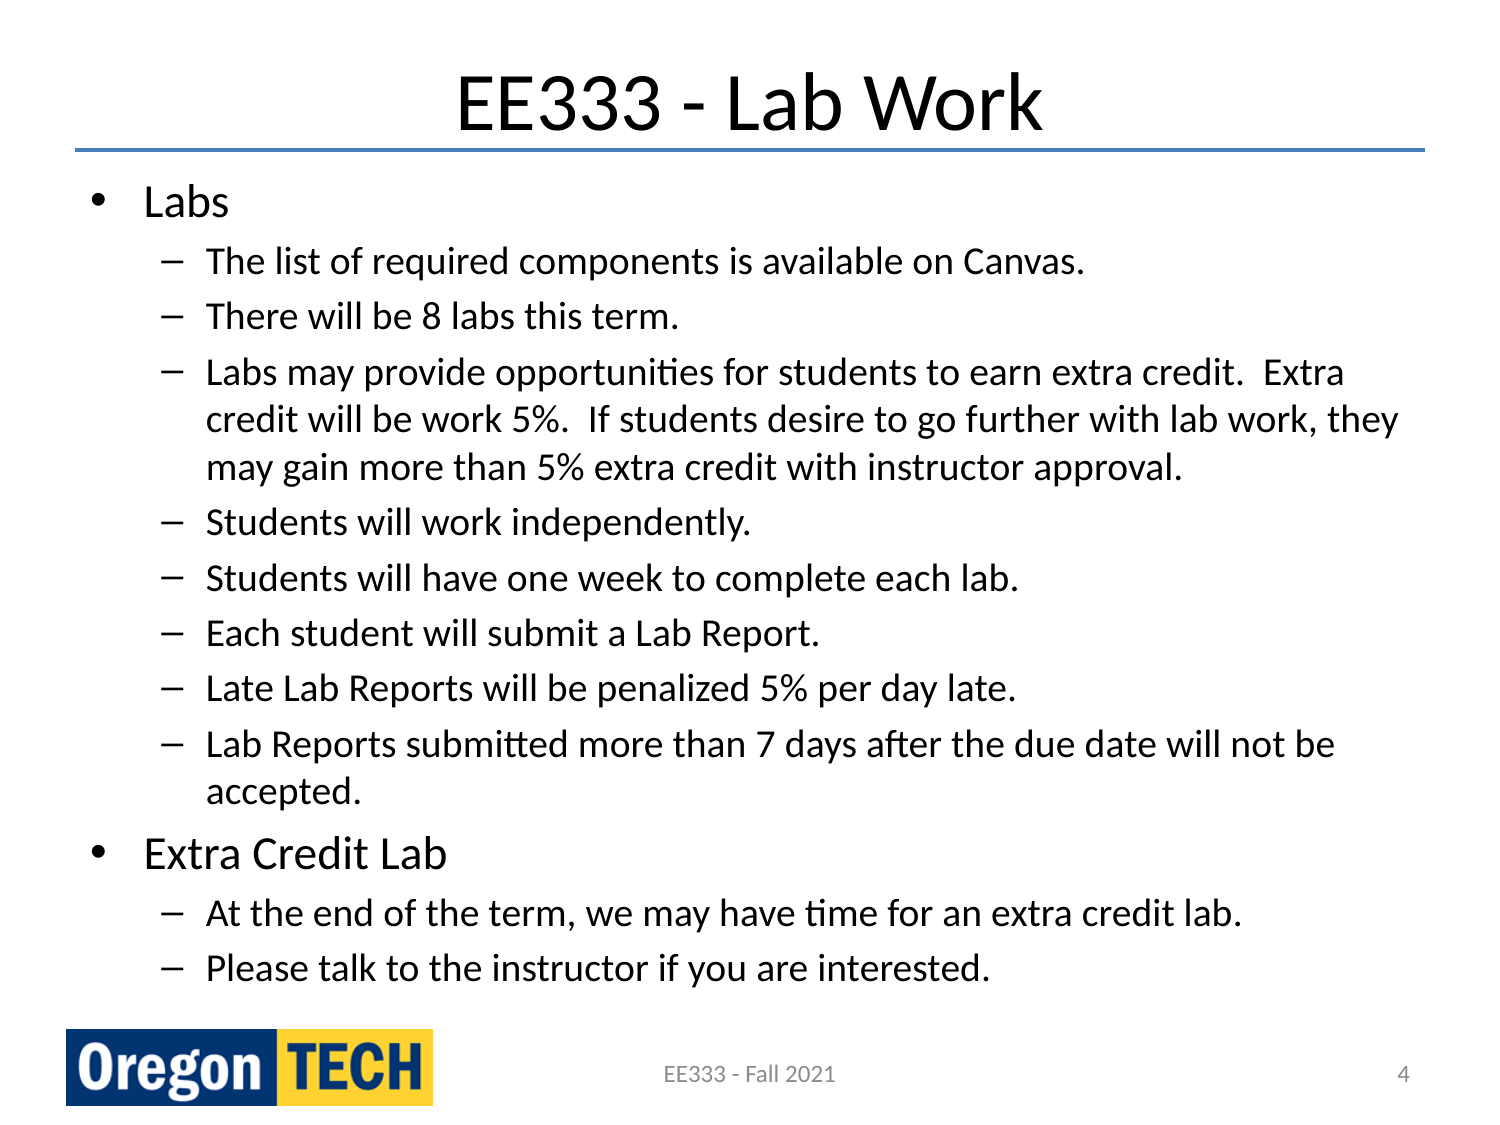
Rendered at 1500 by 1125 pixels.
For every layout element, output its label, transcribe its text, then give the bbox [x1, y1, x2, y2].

footer EE333 - Fall 2021 [512, 1042, 988, 1103]
slide_number 4 [1074, 1042, 1425, 1103]
picture [66, 1029, 433, 1106]
title EE333 - Lab Work [75, 45, 1425, 150]
list Labs The list of required components is available on Canvas. There will be 8 labs this term. Labs may provide opportunities for students to earn extra credit. Extra credit will be work 5%. If students desire to go further with lab work, they may gain more than 5% extra credit with instructor approval. Students will work independently. Students will have one week to complete each lab. Each student will submit a Lab Report. Late Lab Reports will be penalized 5% per day late. Lab Reports submitted more than 7 days after the due date will not be accepted. Extra Credit Lab At the end of the term, we may have time for an extra credit lab. Please talk to the instructor if you are interested. [75, 162, 1425, 1005]
